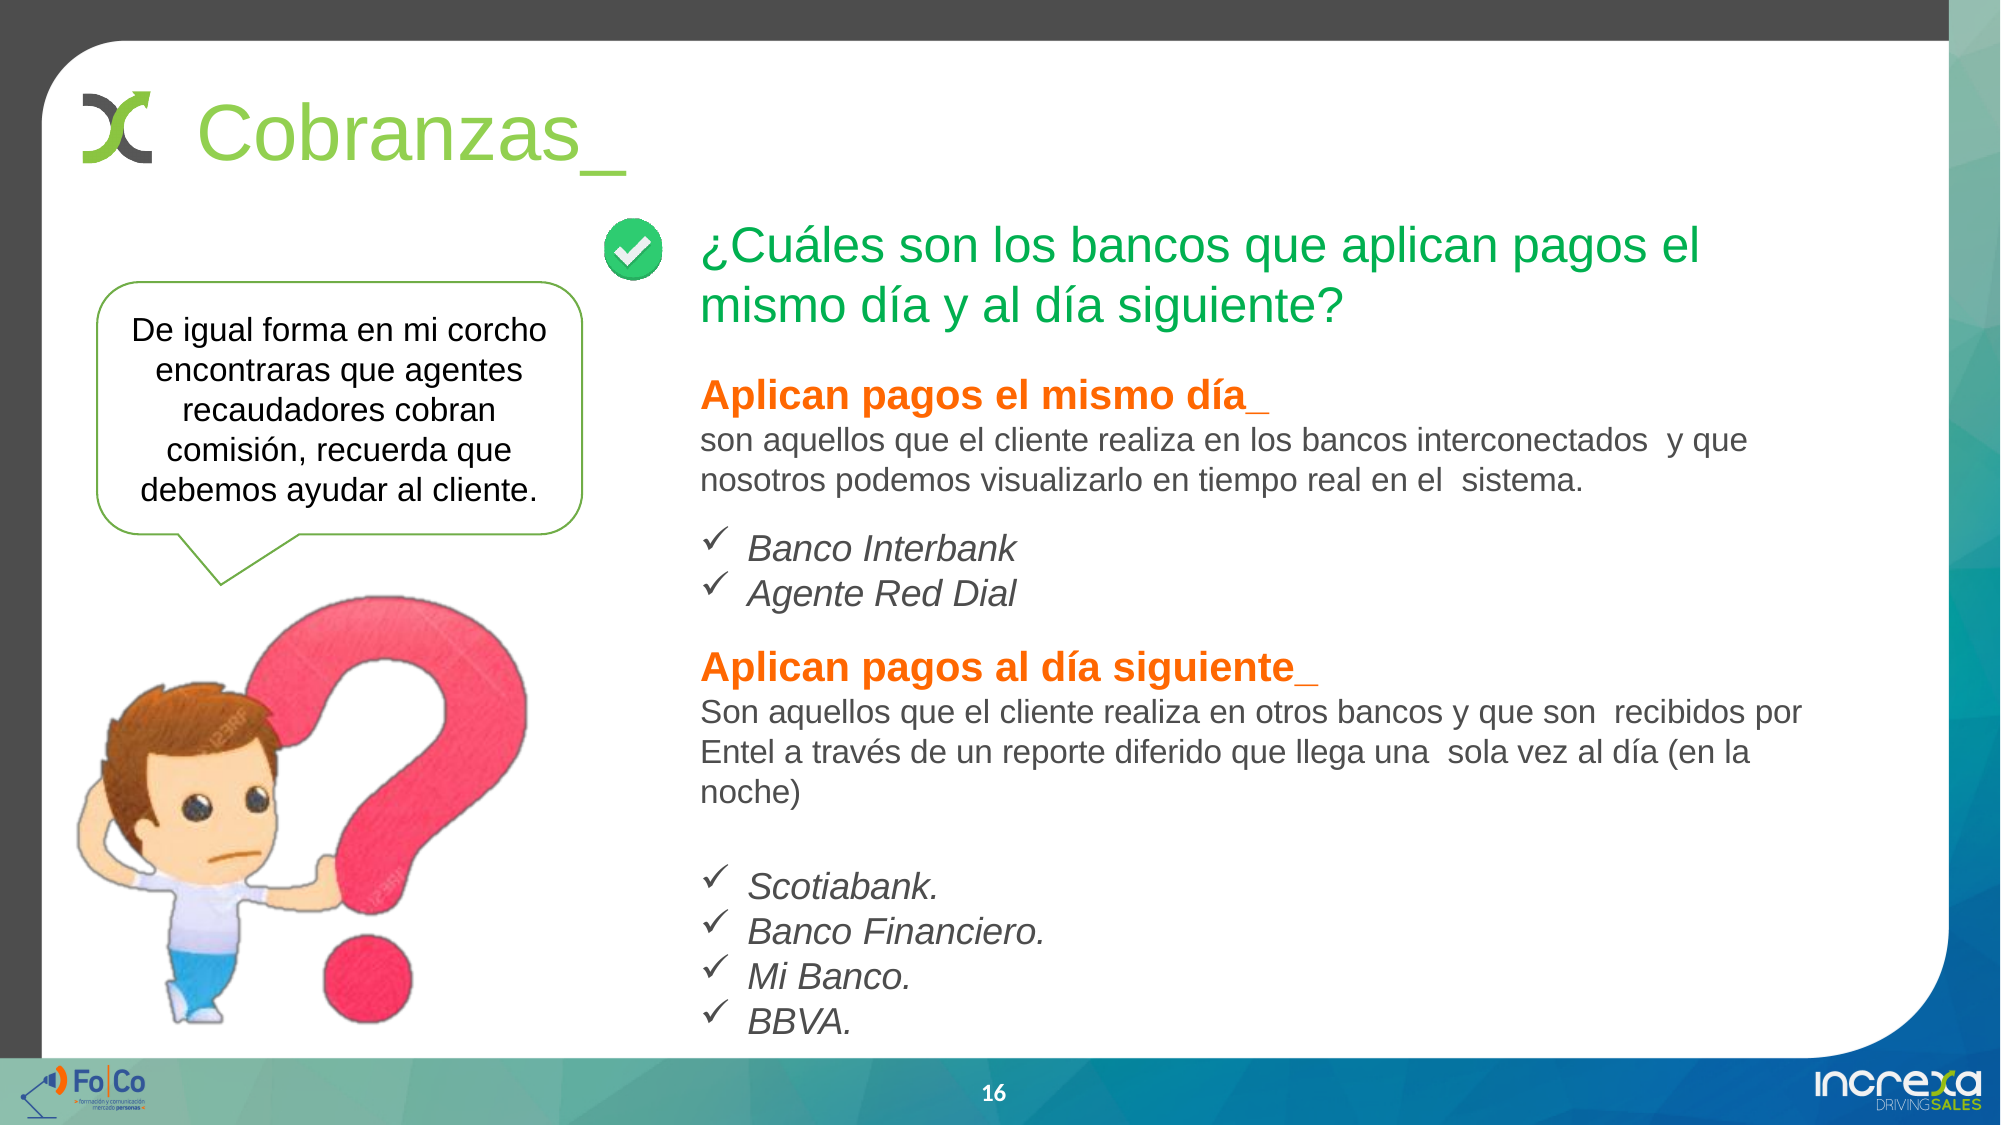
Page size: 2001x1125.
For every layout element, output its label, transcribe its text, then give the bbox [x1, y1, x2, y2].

title Cobranzas_ [181, 84, 1682, 186]
text_box ¿Cuáles son los bancos que aplican pagos el mismo día y al día siguiente? [698, 212, 1724, 333]
text_box [22, 531, 583, 1092]
text_box Aplican pagos al día siguiente_ Son aquellos que el cliente realiza en otros bancos y que son recibidos por Entel a través de un reporte diferido que llega una sola vez al día (en la noche) Scotiabank. Banco Financiero. Mi Banco. BBVA. [698, 640, 1805, 1043]
slide_number 16 [768, 1061, 1219, 1122]
picture [0, 0, 2001, 1125]
text_box Banco Interbank Agente Red Dial [698, 524, 1101, 615]
text_box Aplican pagos el mismo día_ son aquellos que el cliente realiza en los bancos interconectados y que nosotros podemos visualizarlo en tiempo real en el sistema. [698, 367, 1872, 498]
text_box De igual forma en mi corcho encontraras que agentes recaudadores cobran comisión, recuerda que debemos ayudar al cliente. [95, 281, 584, 587]
